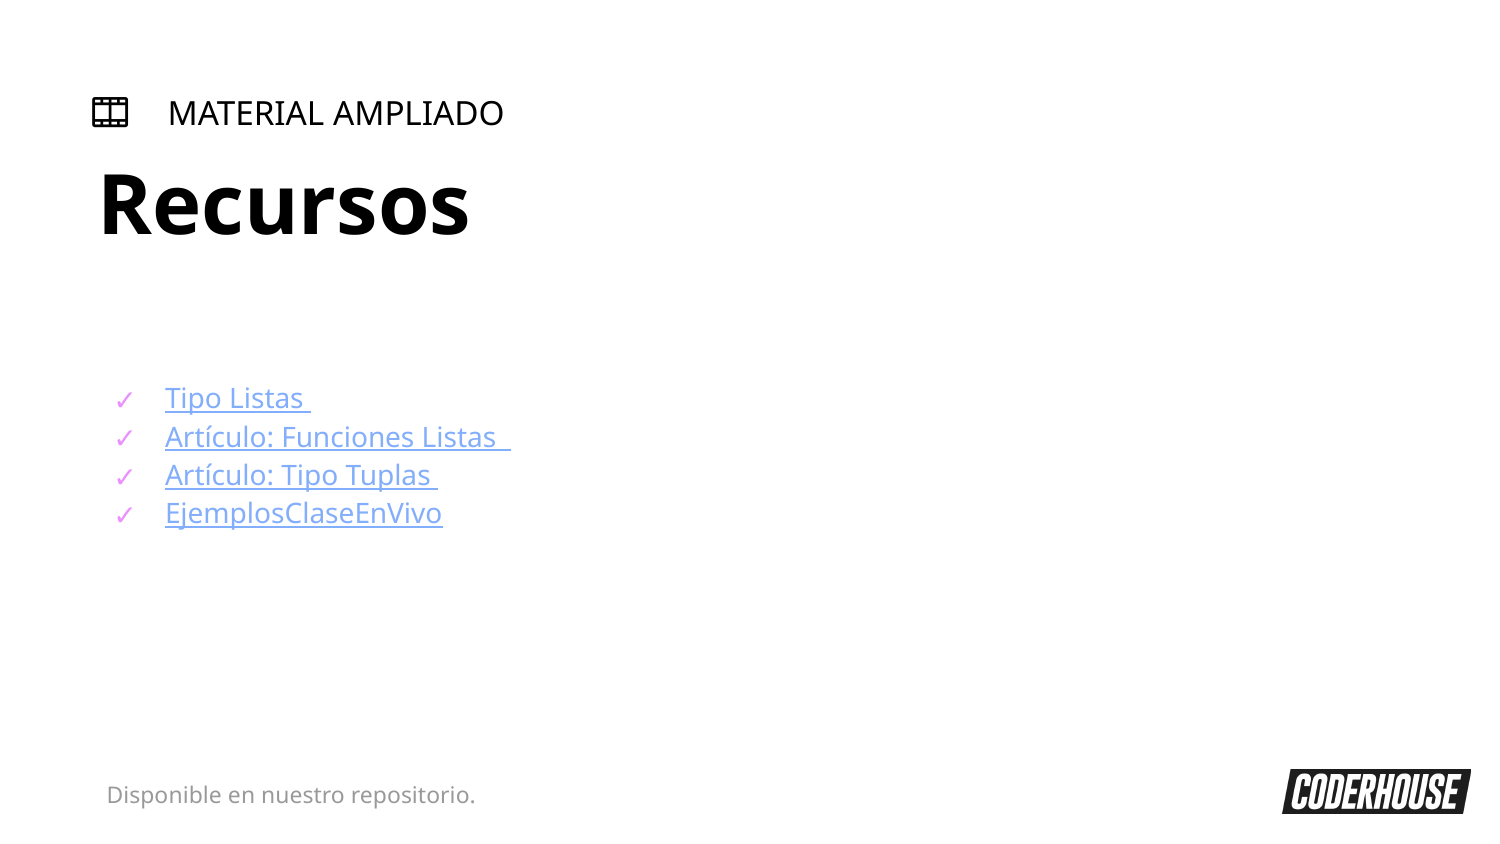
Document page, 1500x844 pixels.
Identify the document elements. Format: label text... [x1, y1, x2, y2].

text_box Disponible en nuestro repositorio. [91, 767, 1250, 823]
picture [1281, 769, 1471, 814]
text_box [74, 76, 146, 148]
text_box Recursos [82, 147, 1282, 268]
text_box MATERIAL AMPLIADO [152, 76, 678, 147]
text_box Tipo Listas Artículo: Funciones Listas Artículo: Tipo Tuplas EjemplosClaseEnVivo [74, 283, 704, 700]
